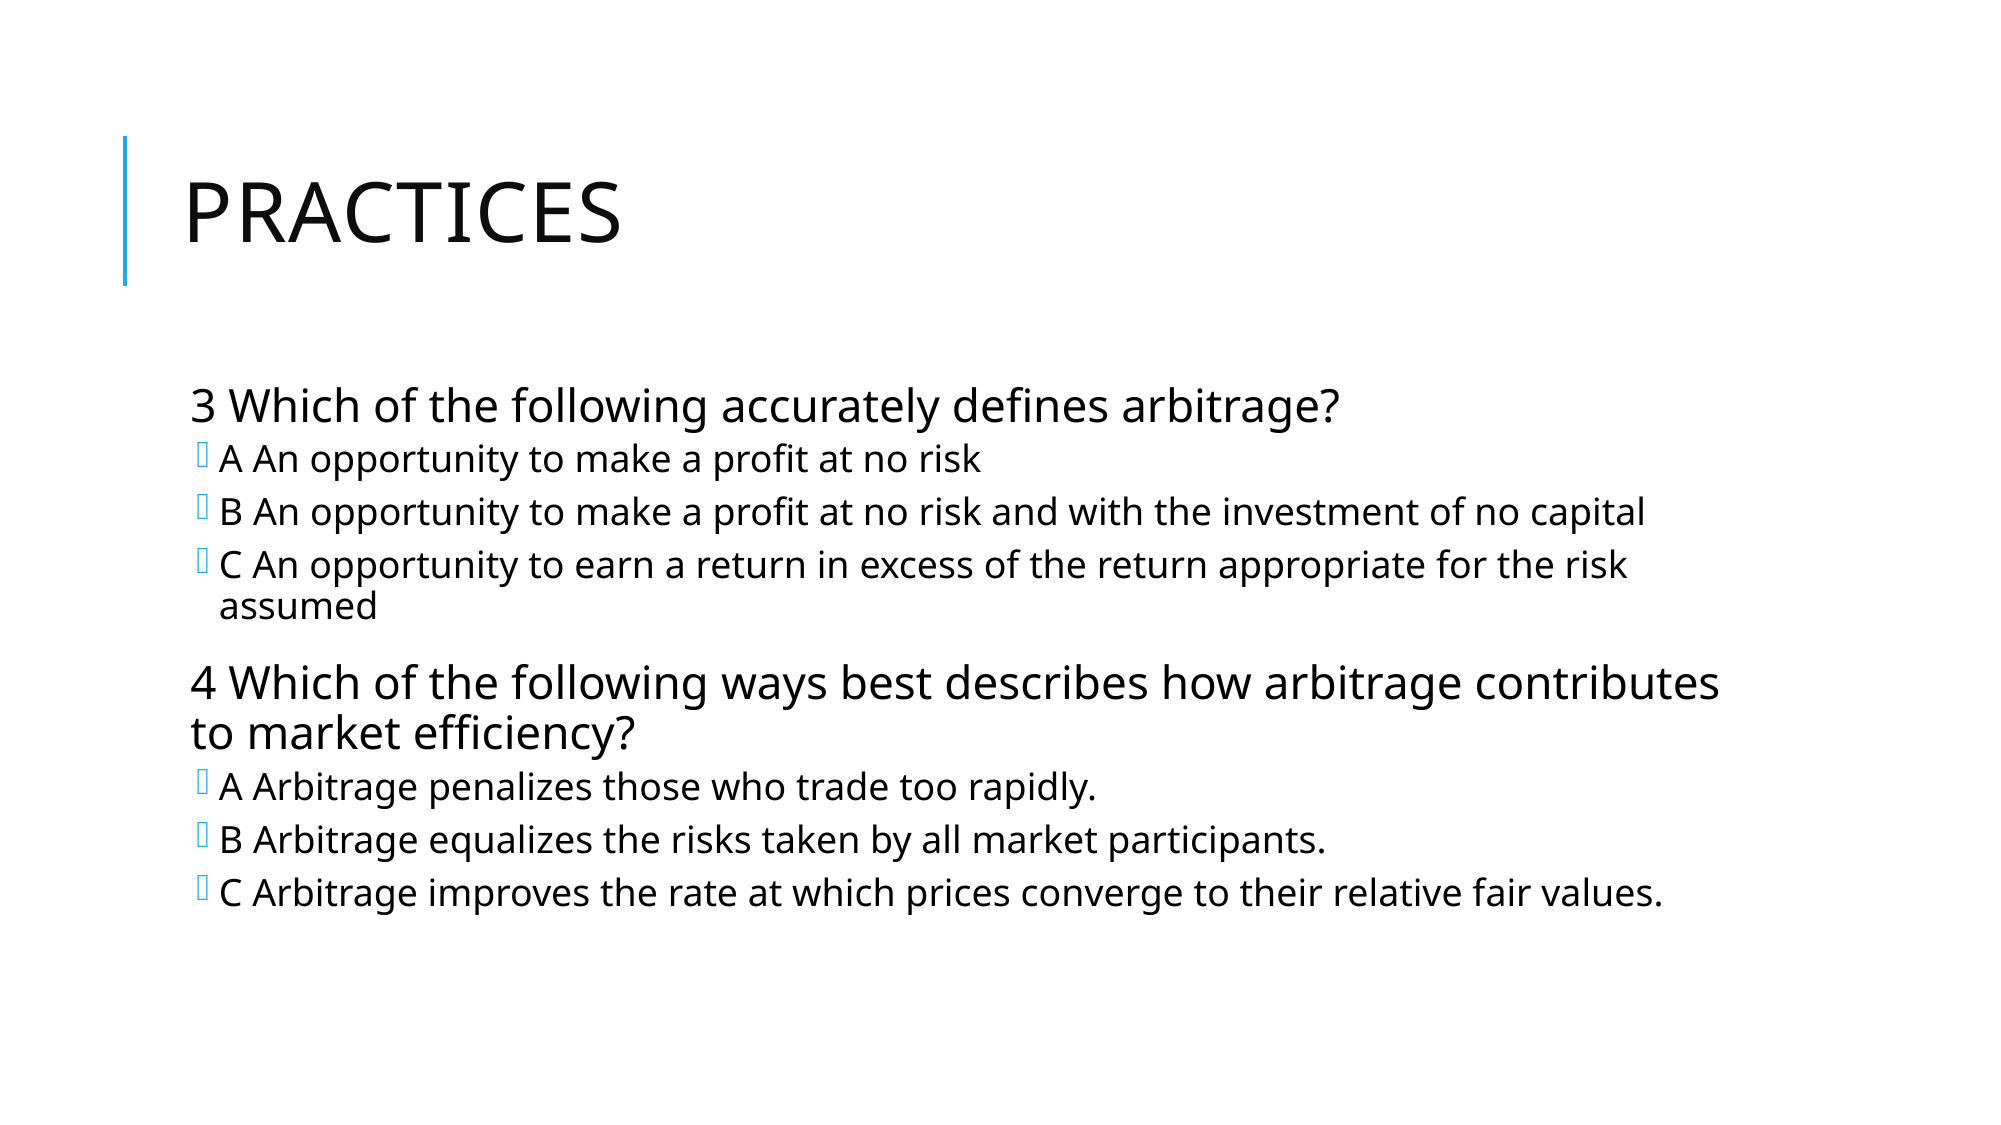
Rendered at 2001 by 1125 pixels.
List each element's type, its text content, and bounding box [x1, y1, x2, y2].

list 3 Which of the following accurately defines arbitrage? A An opportunity to make a profit at no risk B An opportunity to make a profit at no risk and with the investment of no capital C An opportunity to earn a return in excess of the return appropriate for the risk assumed 4 Which of the following ways best describes how arbitrage contributes to market efficiency? A Arbitrage penalizes those who trade too rapidly. B Arbitrage equalizes the risks taken by all market participants. C Arbitrage improves the rate at which prices converge to their relative fair values. [168, 375, 1763, 1035]
title Practices [168, 96, 1763, 342]
